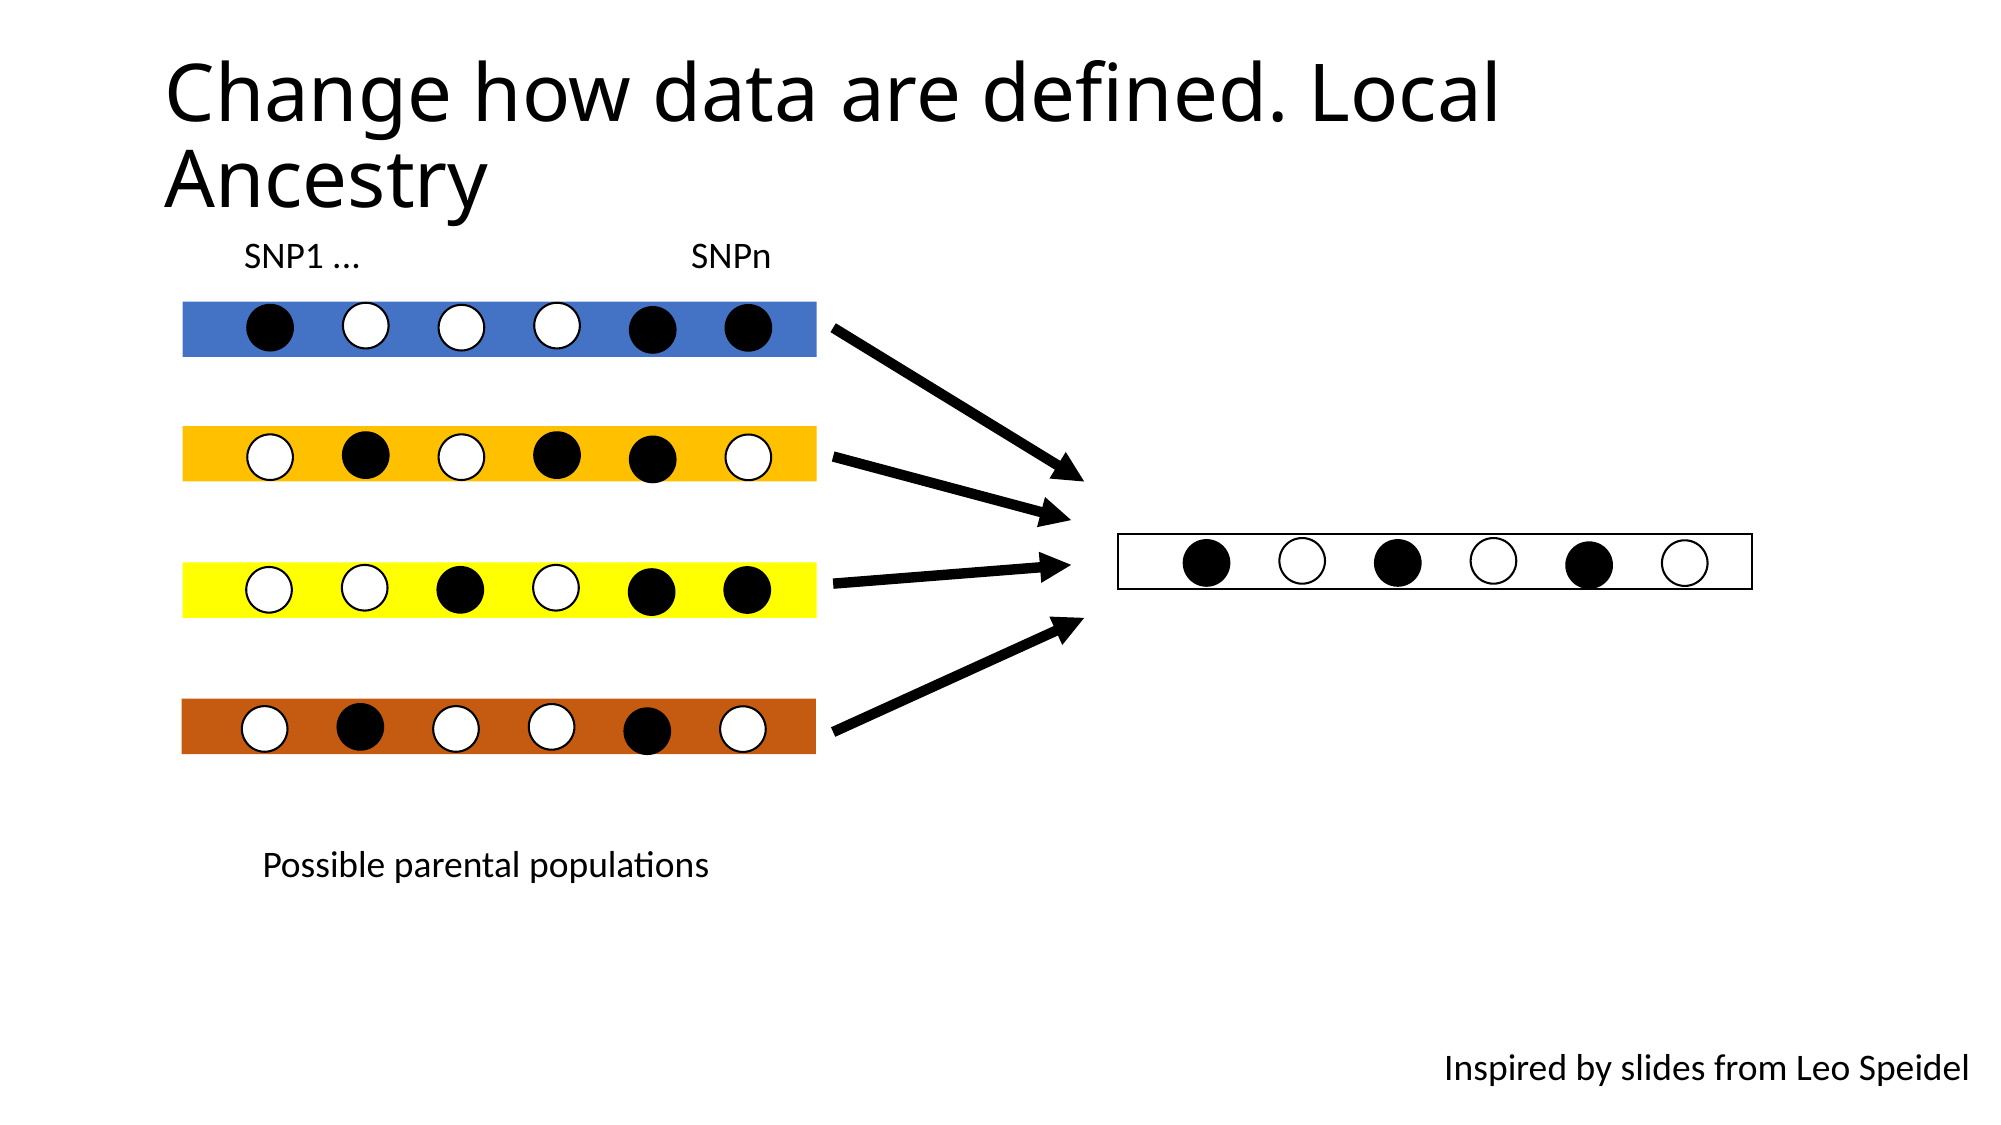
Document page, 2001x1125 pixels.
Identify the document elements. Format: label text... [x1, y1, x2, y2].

text_box [532, 563, 580, 612]
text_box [833, 617, 1085, 733]
text_box [182, 301, 818, 358]
text_box SNP1 ... SNPn [229, 223, 788, 284]
text_box [719, 705, 767, 753]
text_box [833, 564, 1072, 584]
text_box [724, 303, 773, 352]
text_box Possible parental populations [247, 832, 725, 893]
text_box [628, 306, 677, 354]
text_box [336, 703, 385, 751]
text_box [246, 433, 294, 482]
text_box [724, 433, 773, 482]
text_box [623, 707, 672, 756]
text_box [182, 425, 818, 483]
text_box [245, 565, 293, 614]
title Change how data are defined. Local Ancestry [149, 45, 1803, 233]
text_box Inspired by slides from Leo Speidel [1429, 1035, 1986, 1096]
text_box [246, 303, 294, 352]
text_box [1117, 533, 1753, 590]
text_box [181, 698, 817, 755]
text_box [723, 566, 772, 614]
text_box [340, 563, 389, 612]
text_box [341, 431, 390, 479]
text_box [437, 303, 486, 352]
text_box [627, 568, 676, 616]
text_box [833, 456, 1072, 521]
text_box [533, 431, 581, 479]
text_box [533, 301, 581, 350]
text_box [437, 433, 486, 482]
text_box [833, 327, 1085, 482]
text_box [240, 705, 289, 753]
text_box [436, 565, 485, 614]
text_box [527, 703, 576, 751]
text_box [628, 435, 677, 484]
text_box [341, 301, 390, 350]
text_box [432, 705, 480, 753]
text_box [182, 561, 818, 619]
